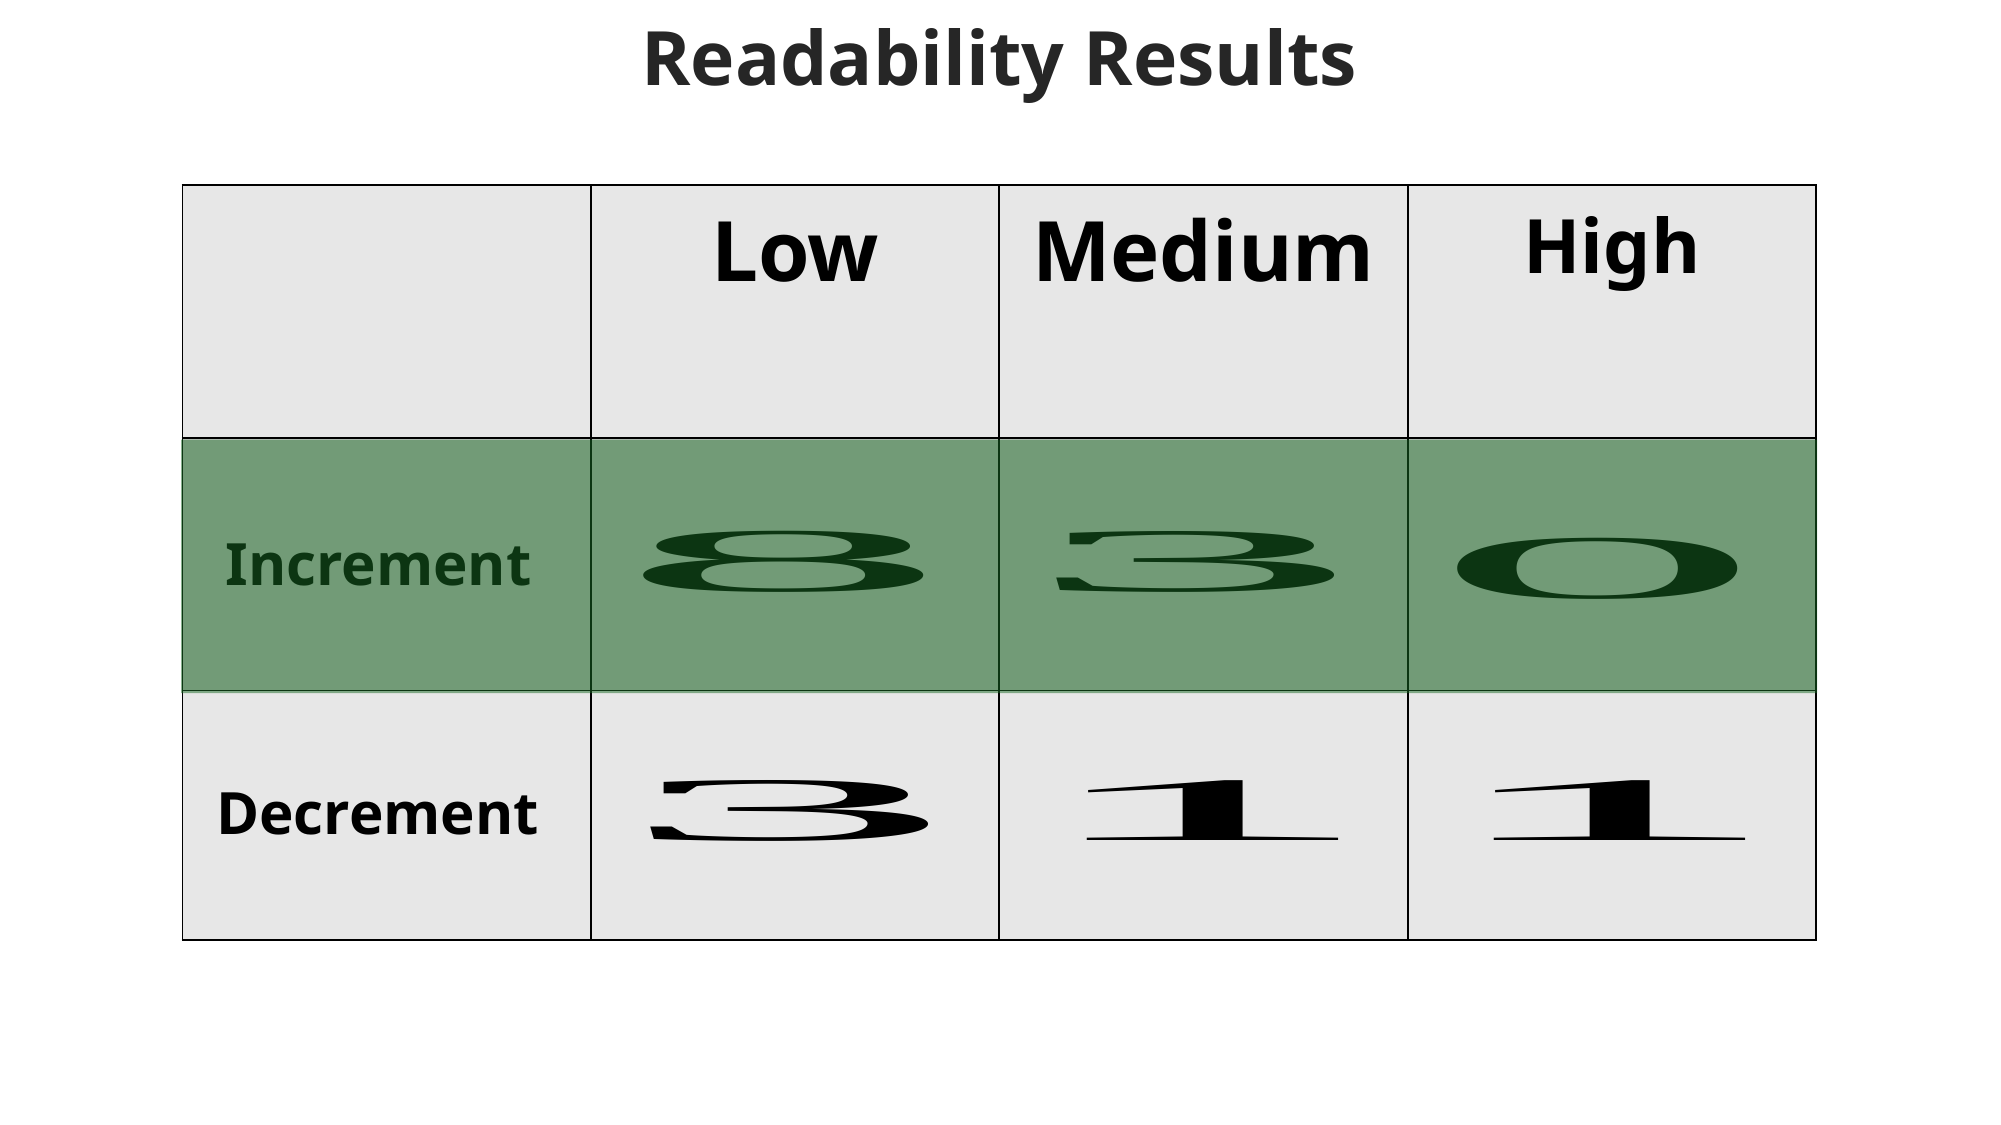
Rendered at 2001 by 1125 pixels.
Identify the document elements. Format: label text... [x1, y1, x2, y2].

table_cell [183, 694, 590, 939]
table_cell [1409, 694, 1815, 939]
table_cell [1000, 694, 1407, 939]
text_box [181, 439, 1818, 694]
table_header Low [592, 186, 998, 437]
text_box Readability Results [79, 0, 1919, 123]
table_header [183, 186, 590, 437]
table_header Medium [1000, 186, 1407, 437]
table_cell [592, 694, 998, 939]
table_header High [1409, 186, 1815, 437]
text_box Decrement [201, 768, 599, 854]
